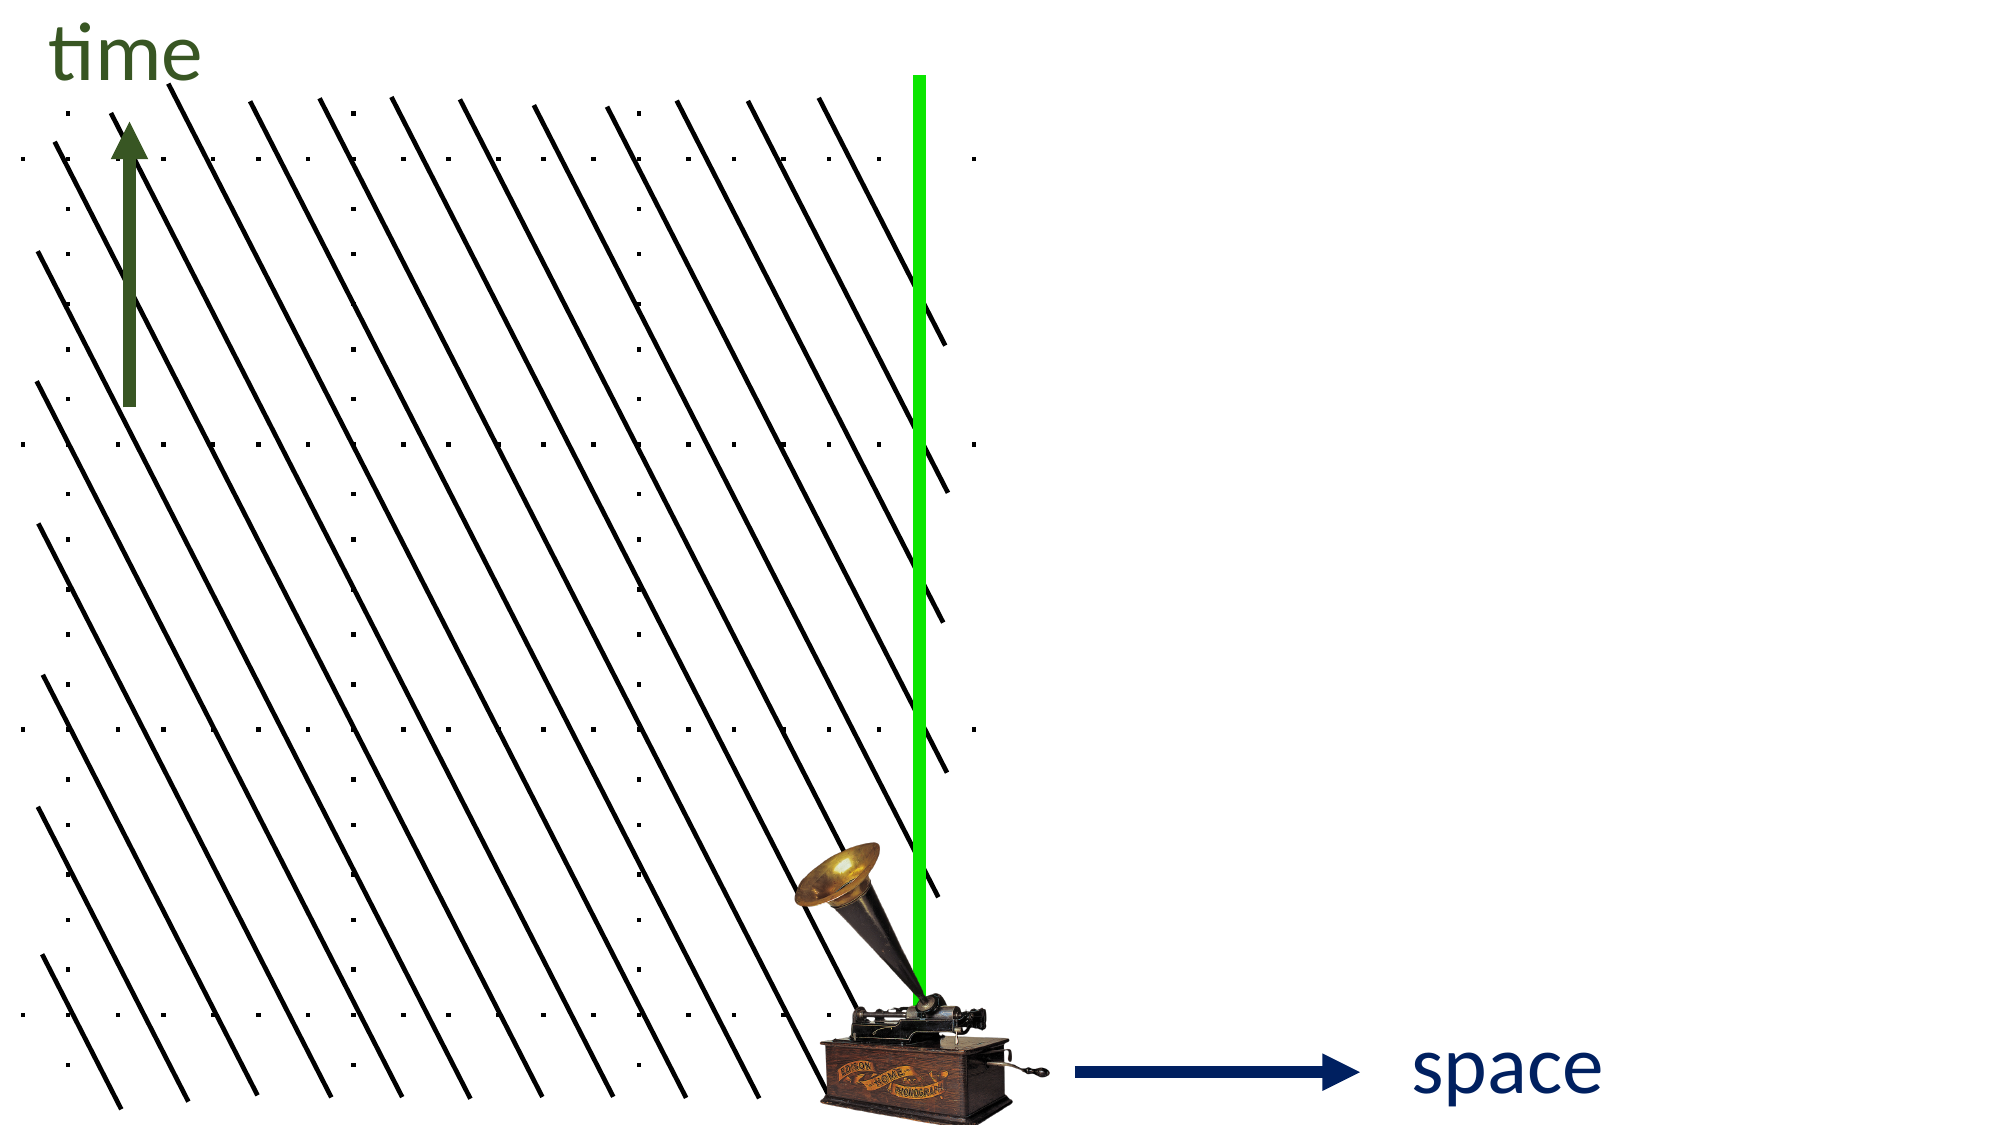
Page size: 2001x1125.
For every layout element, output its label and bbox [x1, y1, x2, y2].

picture [792, 839, 1053, 1125]
text_box [0, 64, 1068, 1125]
